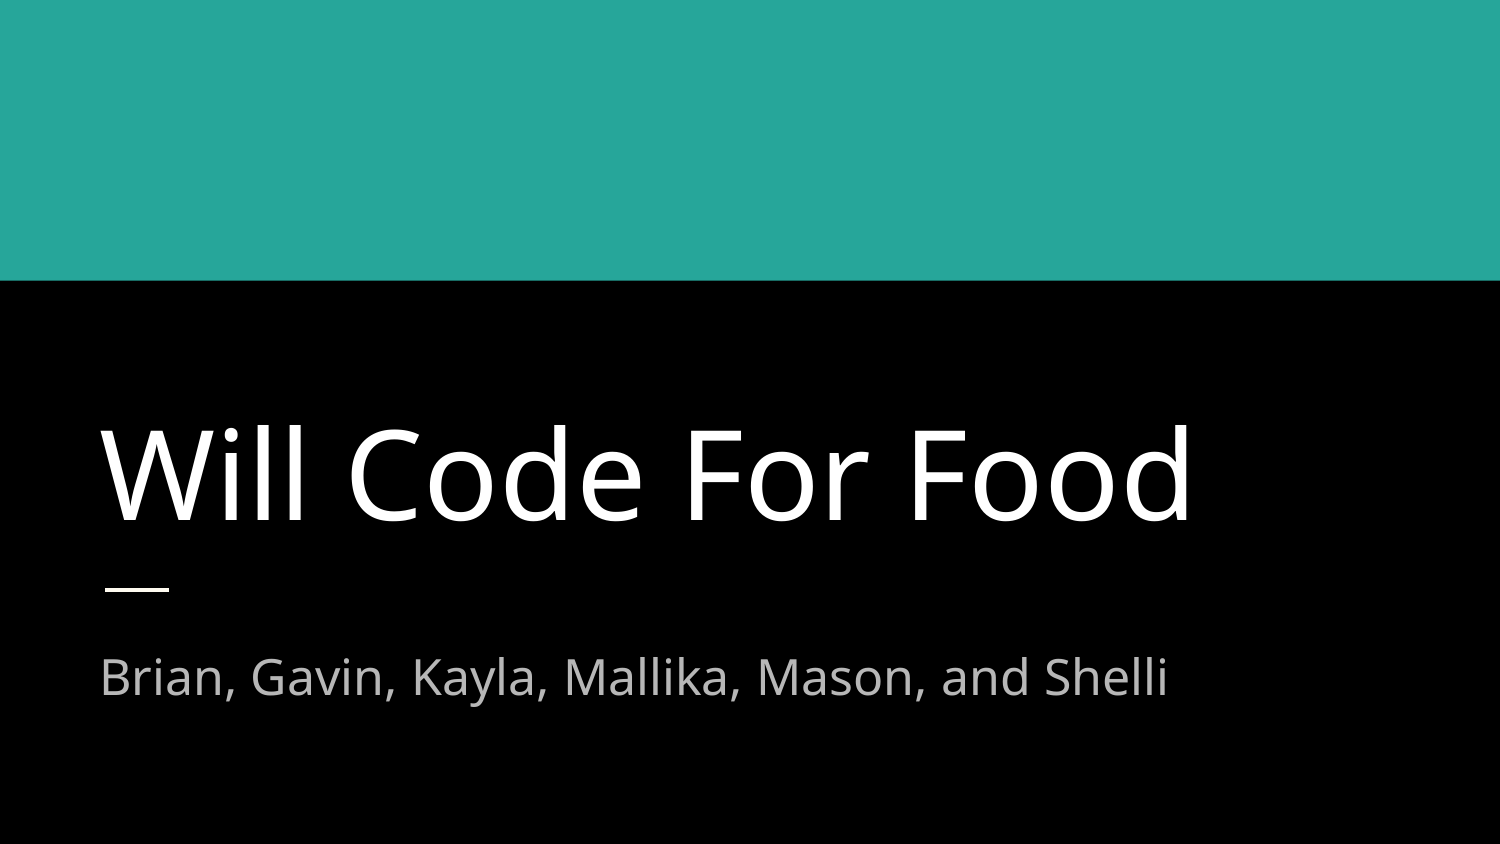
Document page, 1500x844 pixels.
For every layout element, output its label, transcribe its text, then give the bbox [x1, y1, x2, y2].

title Will Code For Food [84, 310, 1416, 561]
subtitle Brian, Gavin, Kayla, Mallika, Mason, and Shelli [84, 630, 1416, 760]
